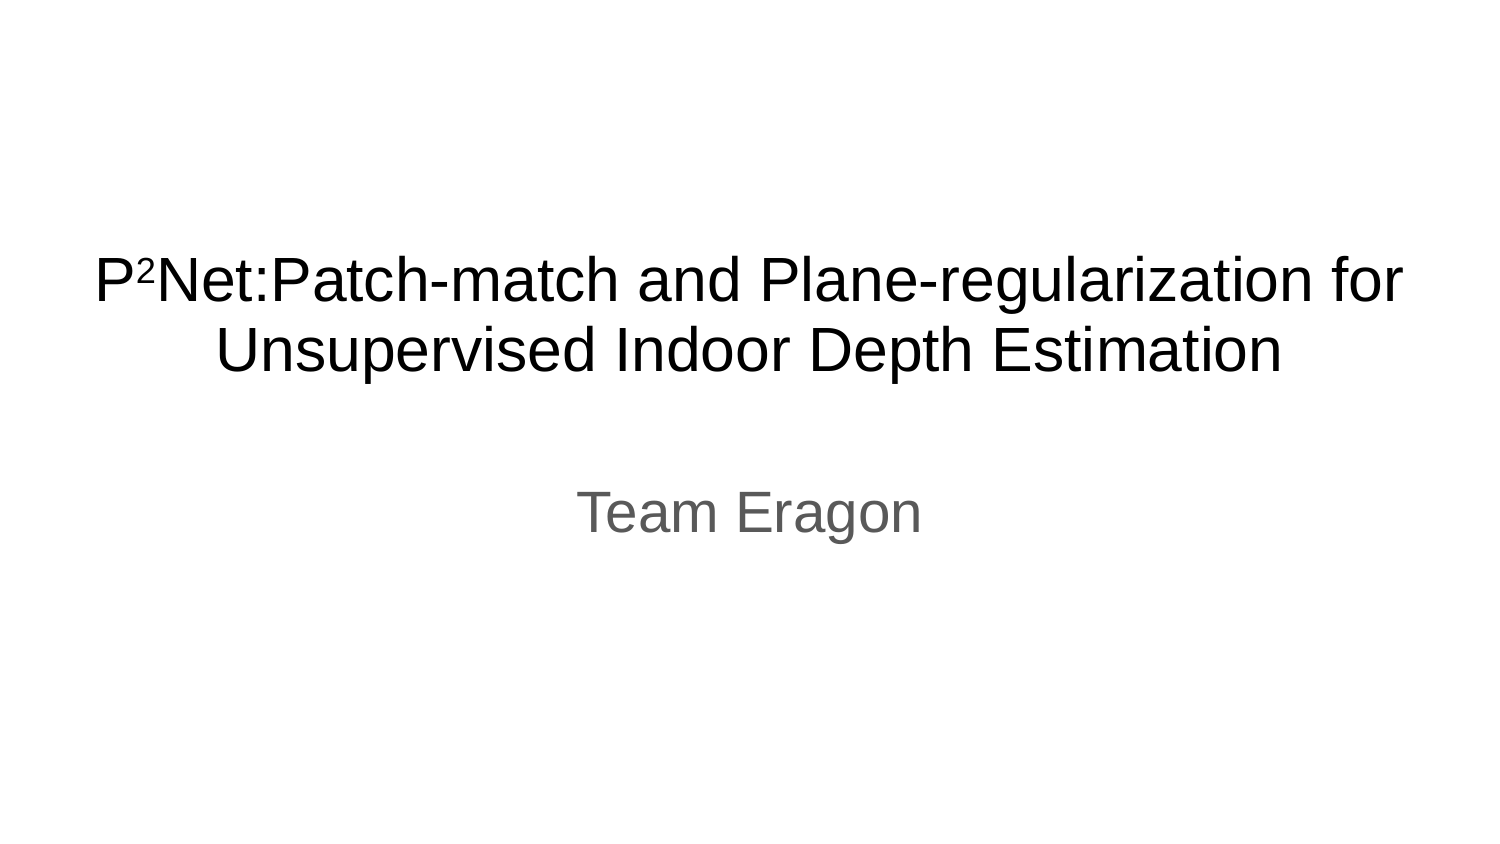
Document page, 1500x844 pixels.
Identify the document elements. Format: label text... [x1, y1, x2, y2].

subtitle Team Eragon [51, 464, 1449, 595]
title P2Net:Patch-match and Plane-regularization for Unsupervised Indoor Depth Estimation [51, 122, 1449, 459]
